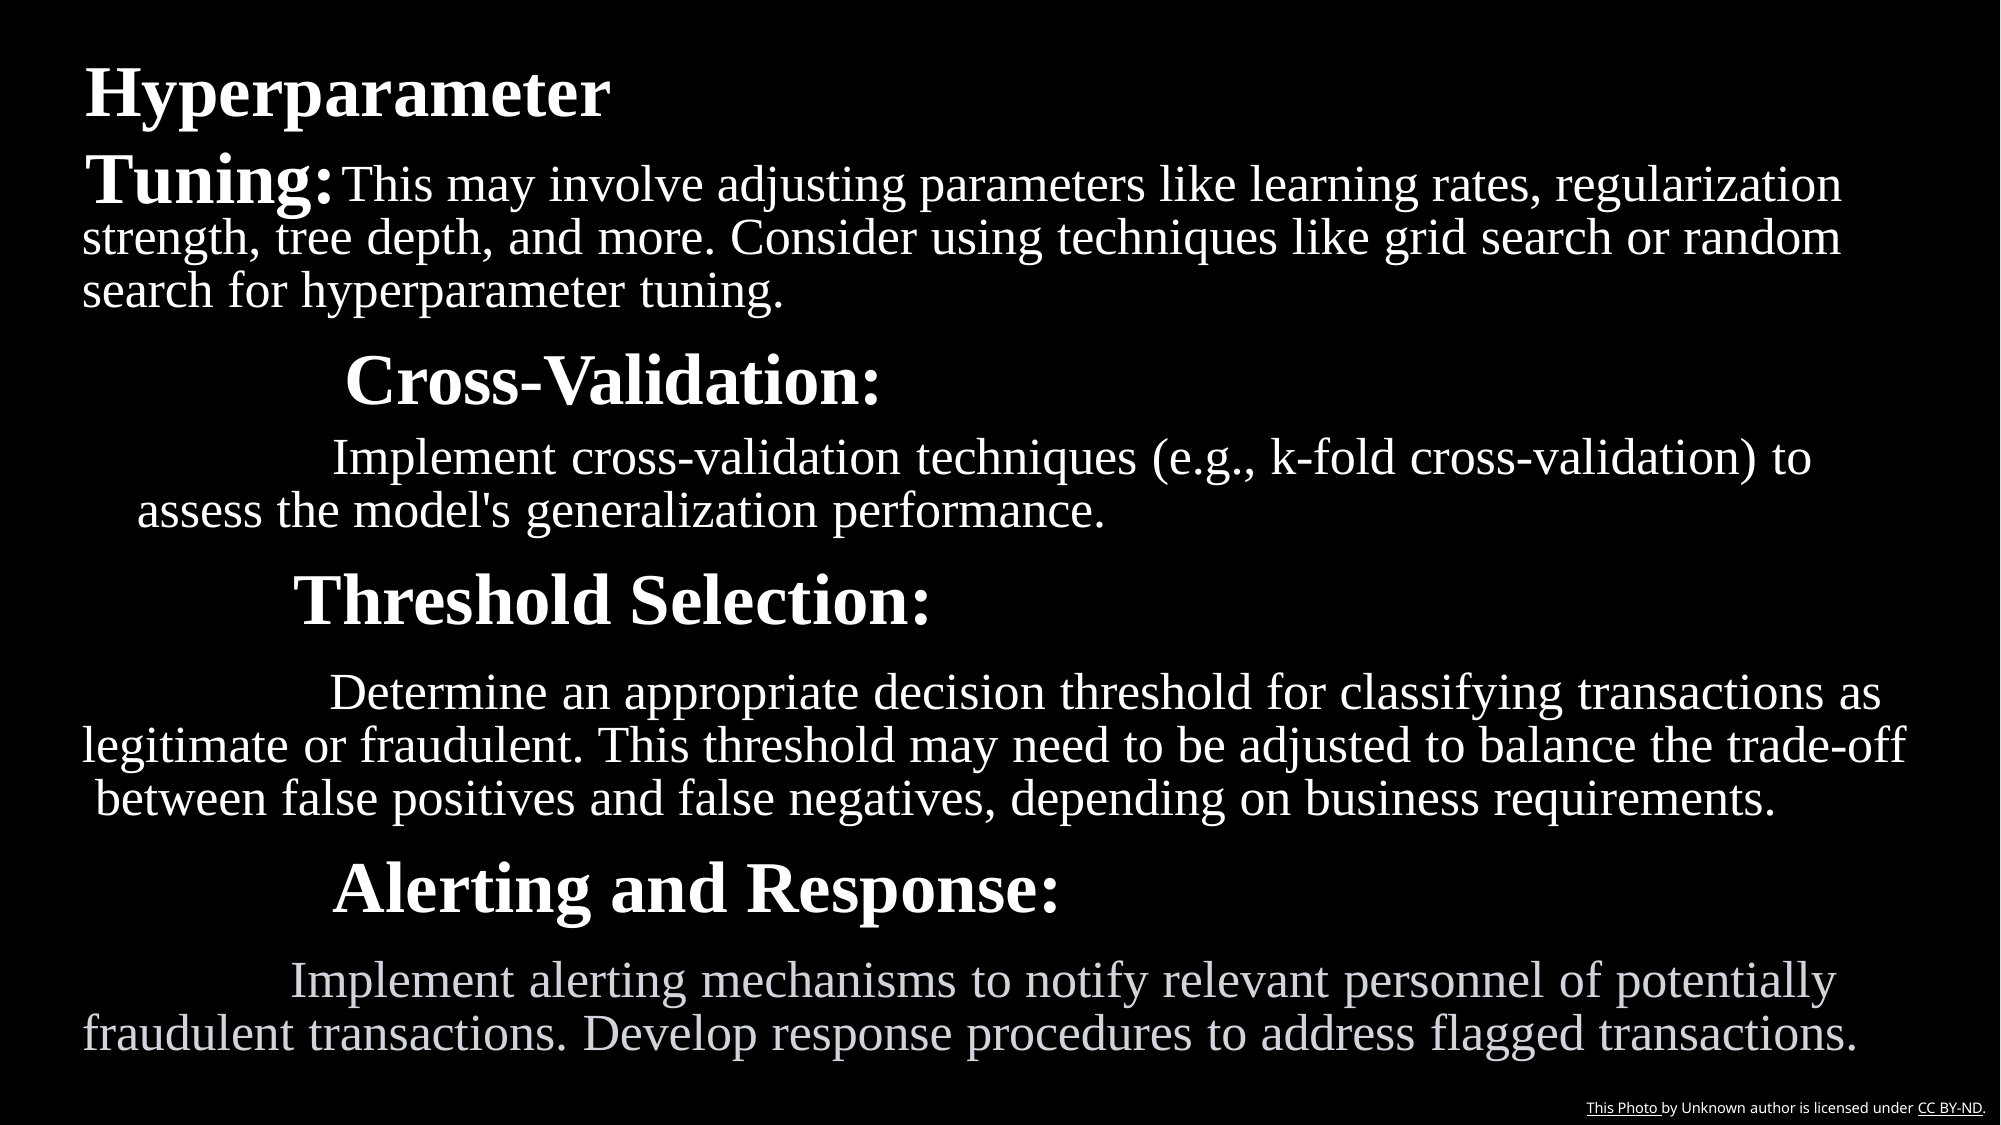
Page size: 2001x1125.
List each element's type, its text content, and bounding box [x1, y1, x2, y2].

text_box This may involve adjusting parameters like learning rates, regularization strength, tree depth, and more. Consider using techniques like grid search or random search for hyperparameter tuning. Cross-Validation: Implement cross-validation techniques (e.g., k-fold cross-validation) to assess the model's generalization performance. Threshold Selection: Determine an appropriate decision threshold for classifying transactions as legitimate or fraudulent. This threshold may need to be adjusted to balance the trade-off between false positives and false negatives, depending on business requirements. Alerting and Response: Implement alerting mechanisms to notify relevant personnel of potentially fraudulent transactions. Develop response procedures to address flagged transactions. This Photo by Unknown author is licensed under CC BY-ND. [79, 147, 1988, 1119]
title Hyperparameter Tuning: [83, 41, 874, 147]
